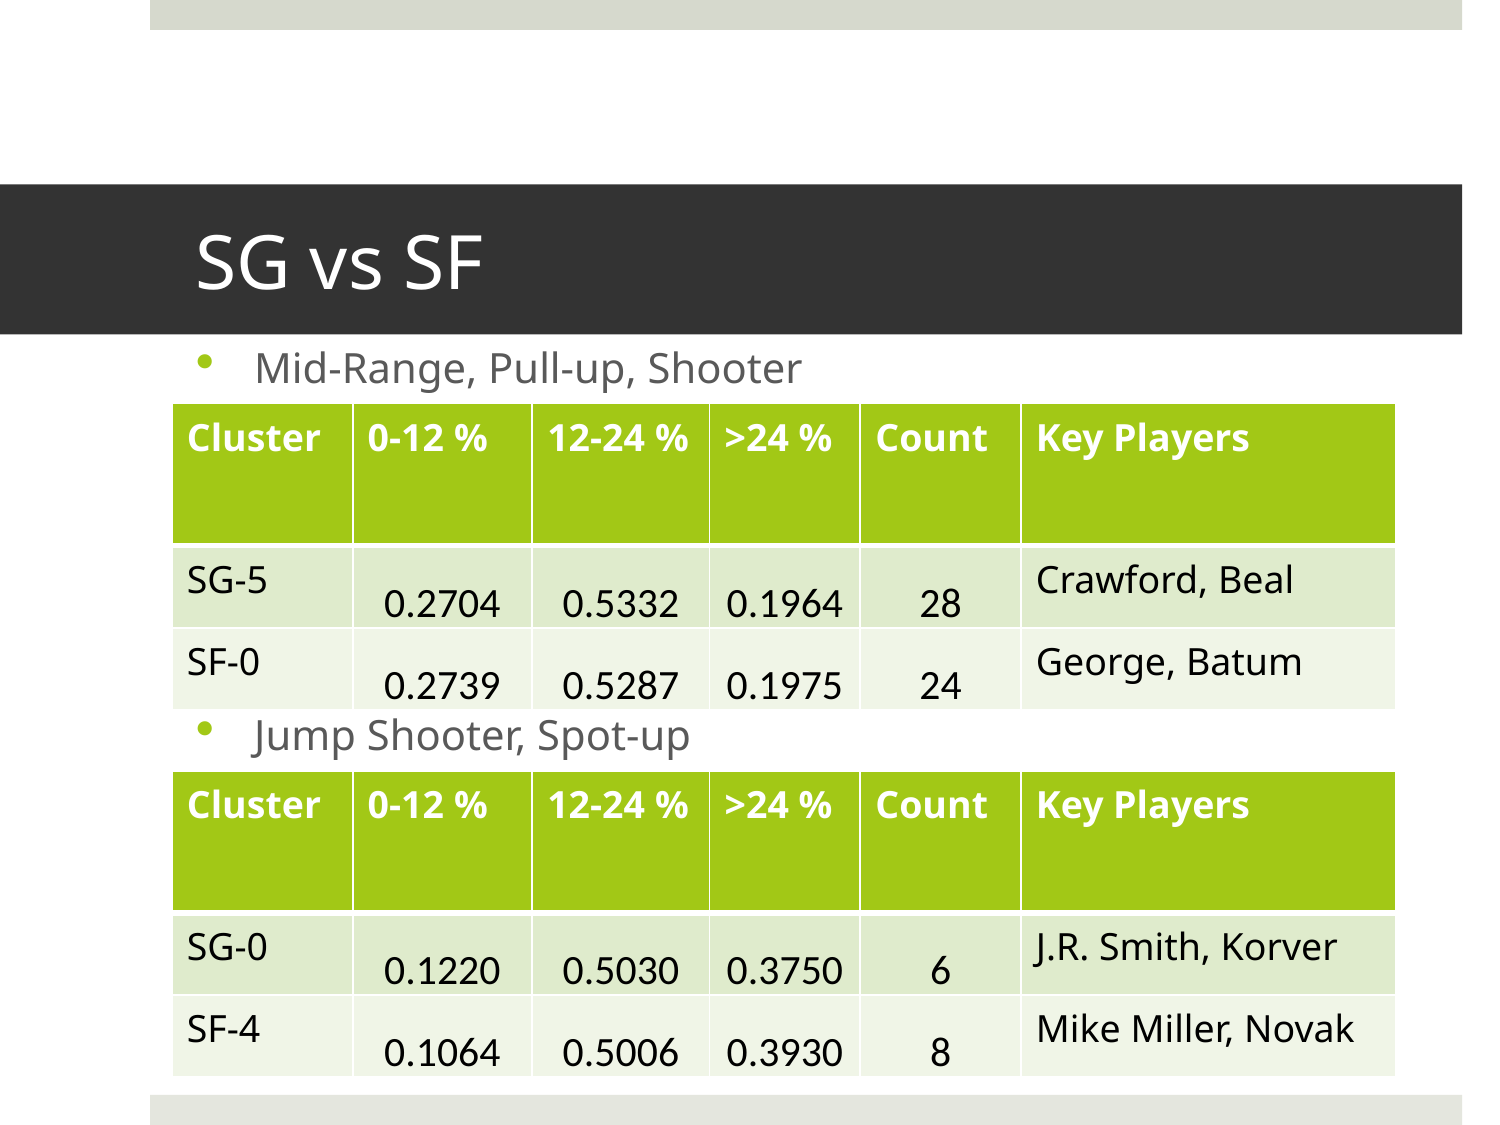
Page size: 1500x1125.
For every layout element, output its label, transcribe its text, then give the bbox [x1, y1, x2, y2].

table_cell J.R. Smith, Korver [1022, 916, 1395, 994]
table_header Cluster [173, 404, 352, 543]
table_cell 24 [861, 629, 1020, 709]
table_cell 0.5287 [533, 629, 709, 709]
table_cell 0.2739 [354, 629, 531, 709]
table_cell 8 [861, 996, 1020, 1076]
table_cell SF-4 [173, 996, 352, 1076]
table_cell 6 [861, 916, 1020, 994]
table_cell SG-0 [173, 916, 352, 994]
table_cell Crawford, Beal [1022, 548, 1395, 627]
table_header 0-12 % [354, 772, 531, 910]
table_header Count [861, 404, 1020, 543]
table_cell 0.5030 [533, 916, 709, 994]
table_header 0-12 % [354, 404, 531, 543]
table_cell 0.5332 [533, 548, 709, 627]
table_cell SG-5 [173, 548, 352, 627]
table_header >24 % [710, 404, 859, 543]
table_header Cluster [173, 772, 352, 910]
table_header Count [861, 772, 1020, 910]
table_header 12-24 % [533, 772, 709, 910]
table_header Key Players [1022, 772, 1395, 910]
table_cell 0.2704 [354, 548, 531, 627]
table_cell Mike Miller, Novak [1022, 996, 1395, 1076]
table_cell 0.1964 [710, 548, 859, 627]
table_cell 28 [861, 548, 1020, 627]
table_cell SF-0 [173, 629, 352, 709]
table_cell 0.3750 [710, 916, 859, 994]
table_cell 0.3930 [710, 996, 859, 1076]
title SG vs SF [0, 184, 1463, 335]
table_cell George, Batum [1022, 629, 1395, 709]
table_cell 0.5006 [533, 996, 709, 1076]
table_cell 0.1975 [710, 629, 859, 709]
table_header 12-24 % [533, 404, 709, 543]
list Mid-Range, Pull-up, Shooter Jump Shooter, Spot-up [182, 334, 1432, 969]
table_header >24 % [710, 772, 859, 910]
table_cell 0.1220 [354, 916, 531, 994]
table_cell 0.1064 [354, 996, 531, 1076]
table_header Key Players [1022, 404, 1395, 543]
